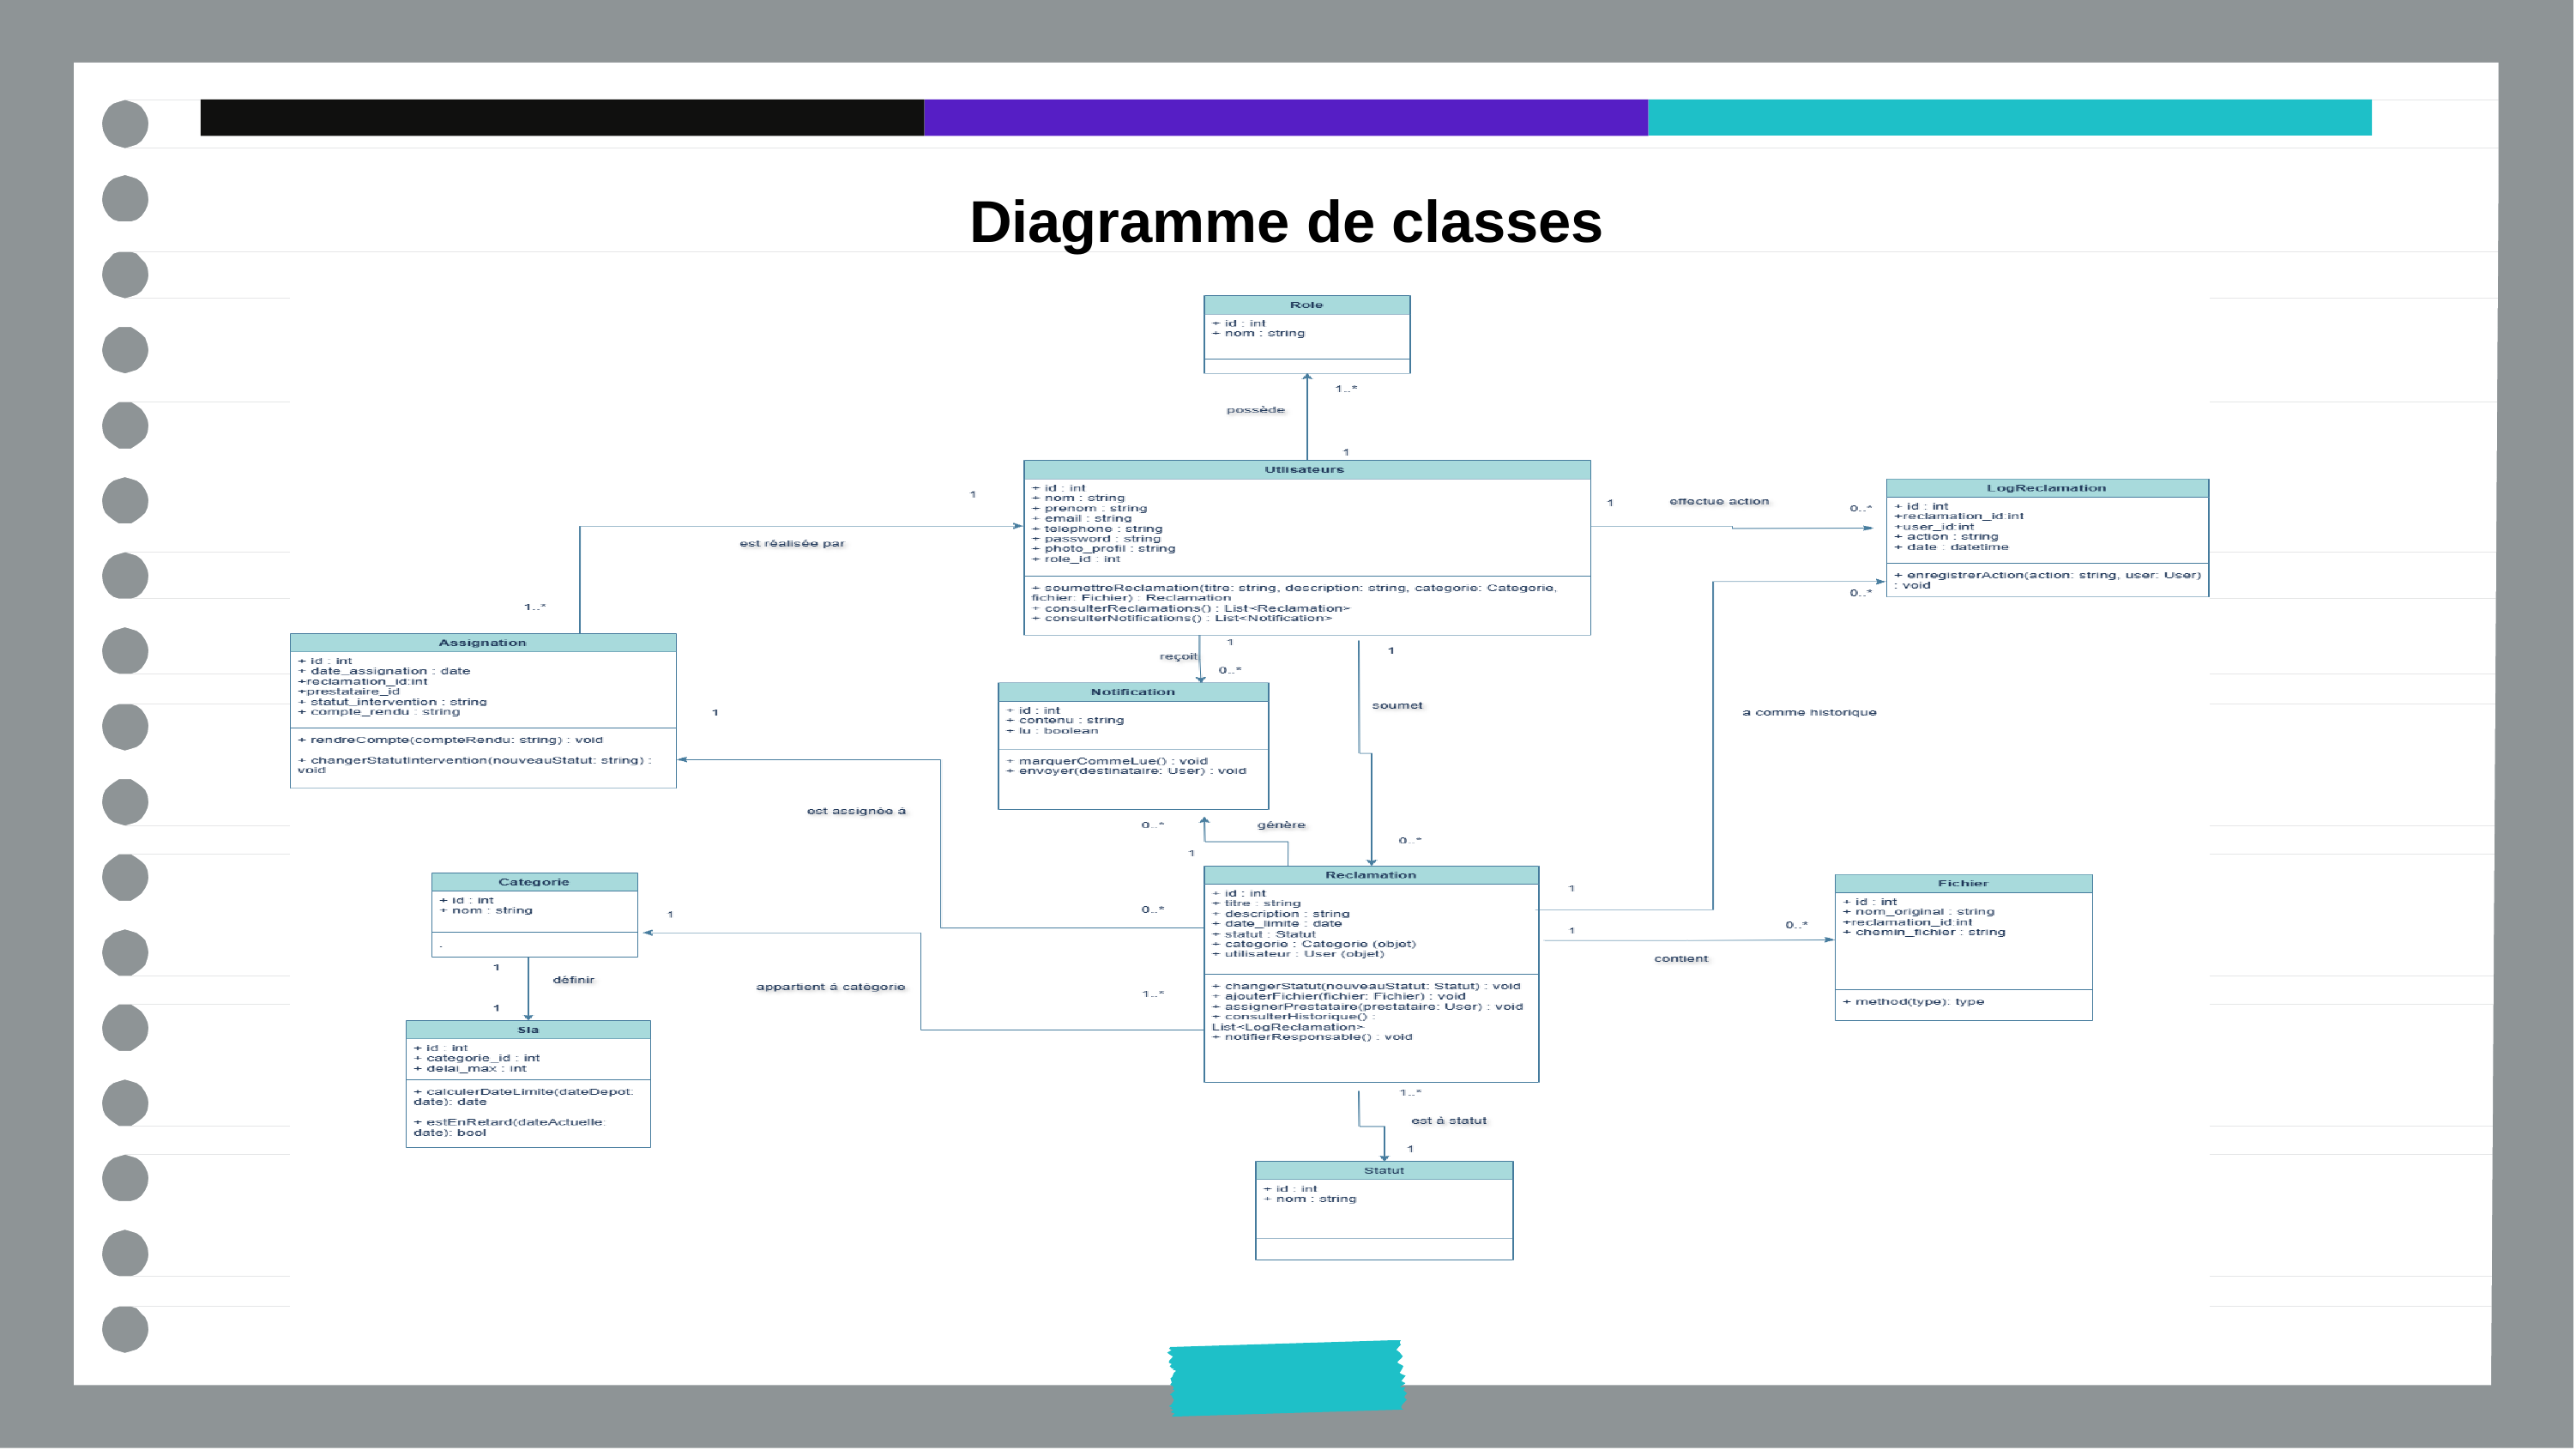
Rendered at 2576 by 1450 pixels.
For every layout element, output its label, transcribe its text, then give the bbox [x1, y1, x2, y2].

text_box [1167, 1346, 1408, 1417]
title Diagramme de classes [968, 182, 1608, 294]
picture [290, 295, 2211, 1340]
